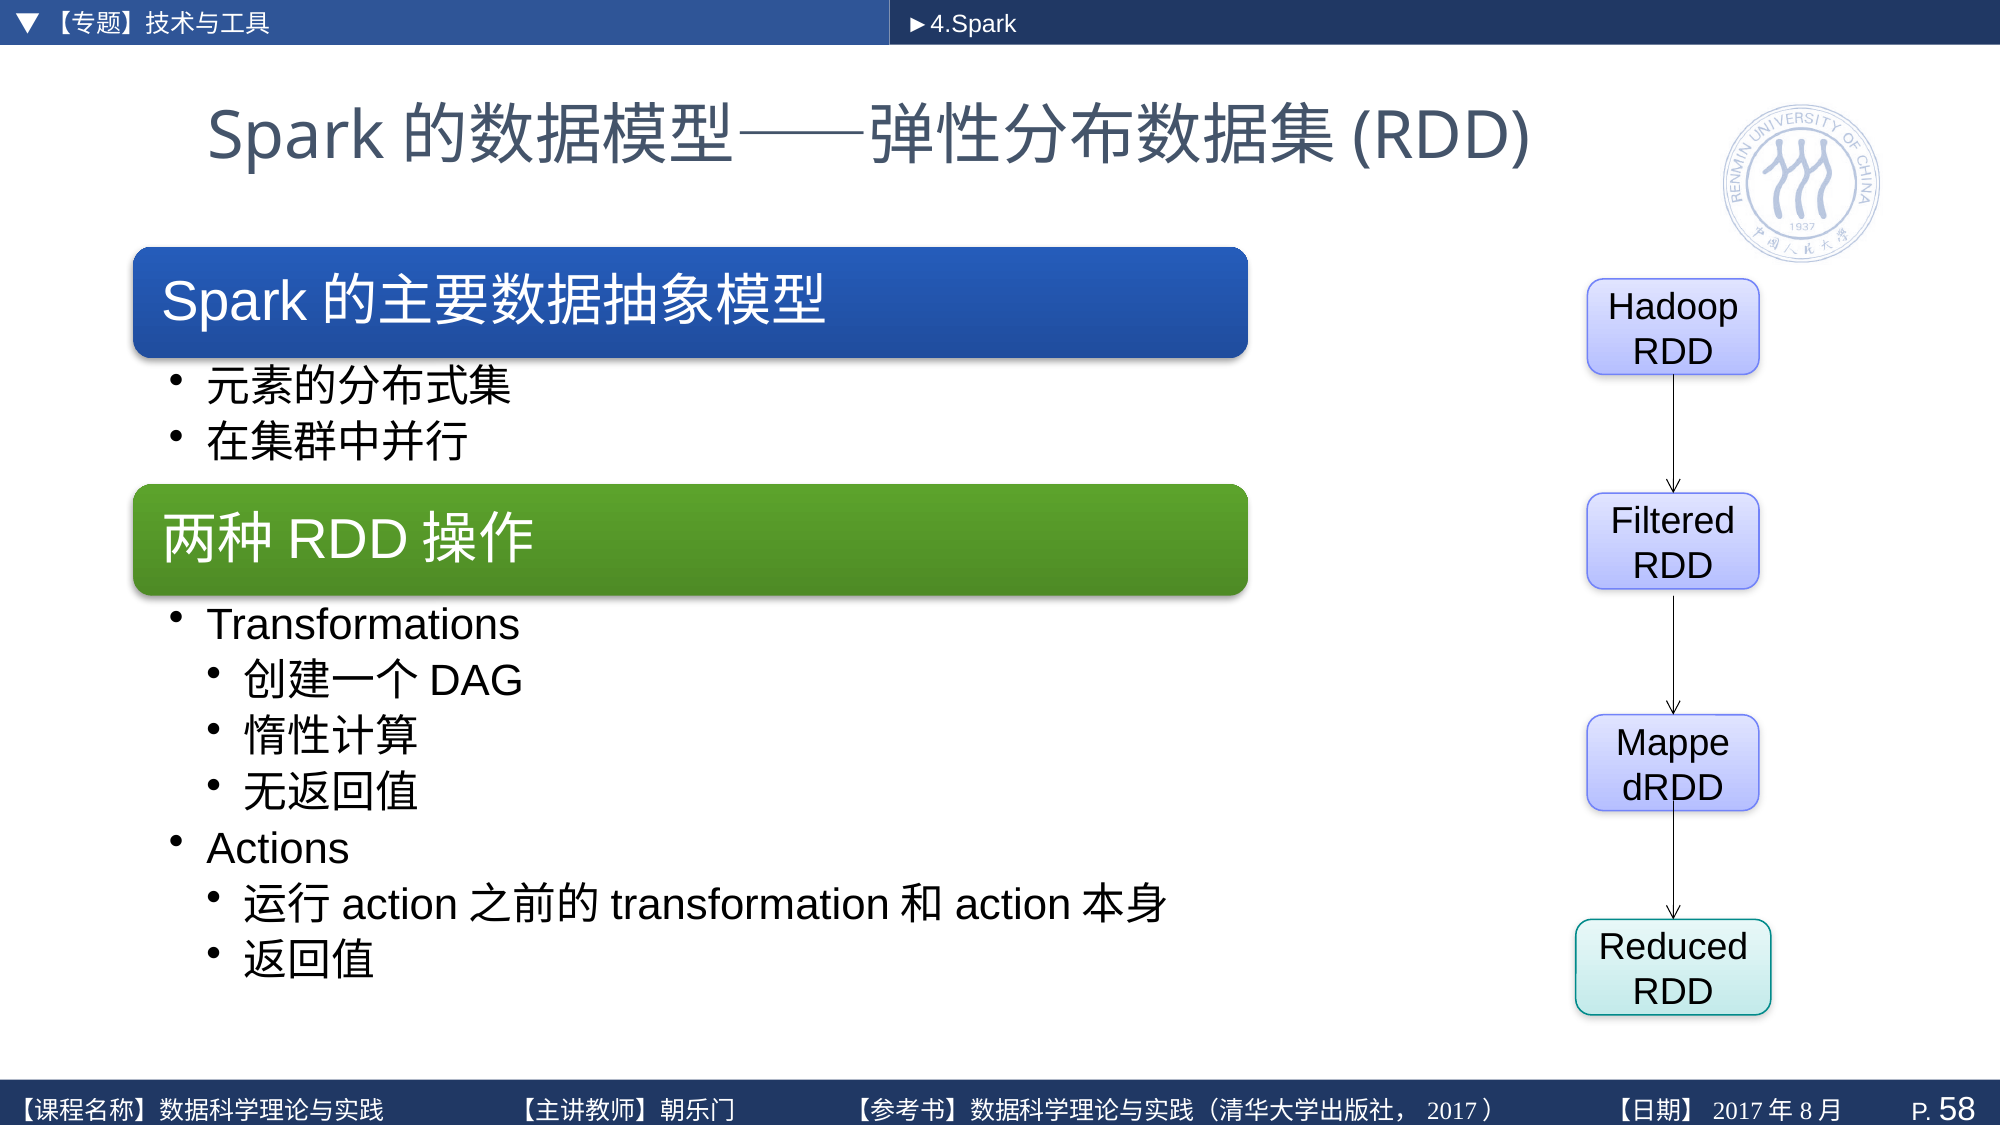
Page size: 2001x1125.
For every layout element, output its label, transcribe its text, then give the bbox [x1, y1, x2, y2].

text_box FilteredRDD [1587, 493, 1760, 589]
list ▼【专题】技术与工具 [0, 0, 725, 43]
text_box HadoopRDD [1589, 280, 1758, 373]
list ►4.Spark [890, 0, 1249, 43]
text_box Reduced RDD [1575, 919, 1771, 1015]
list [133, 245, 1248, 1028]
title Spark的数据模型——弹性分布数据集(RDD) [64, 64, 1674, 200]
text_box MappedRDD [1587, 714, 1759, 811]
